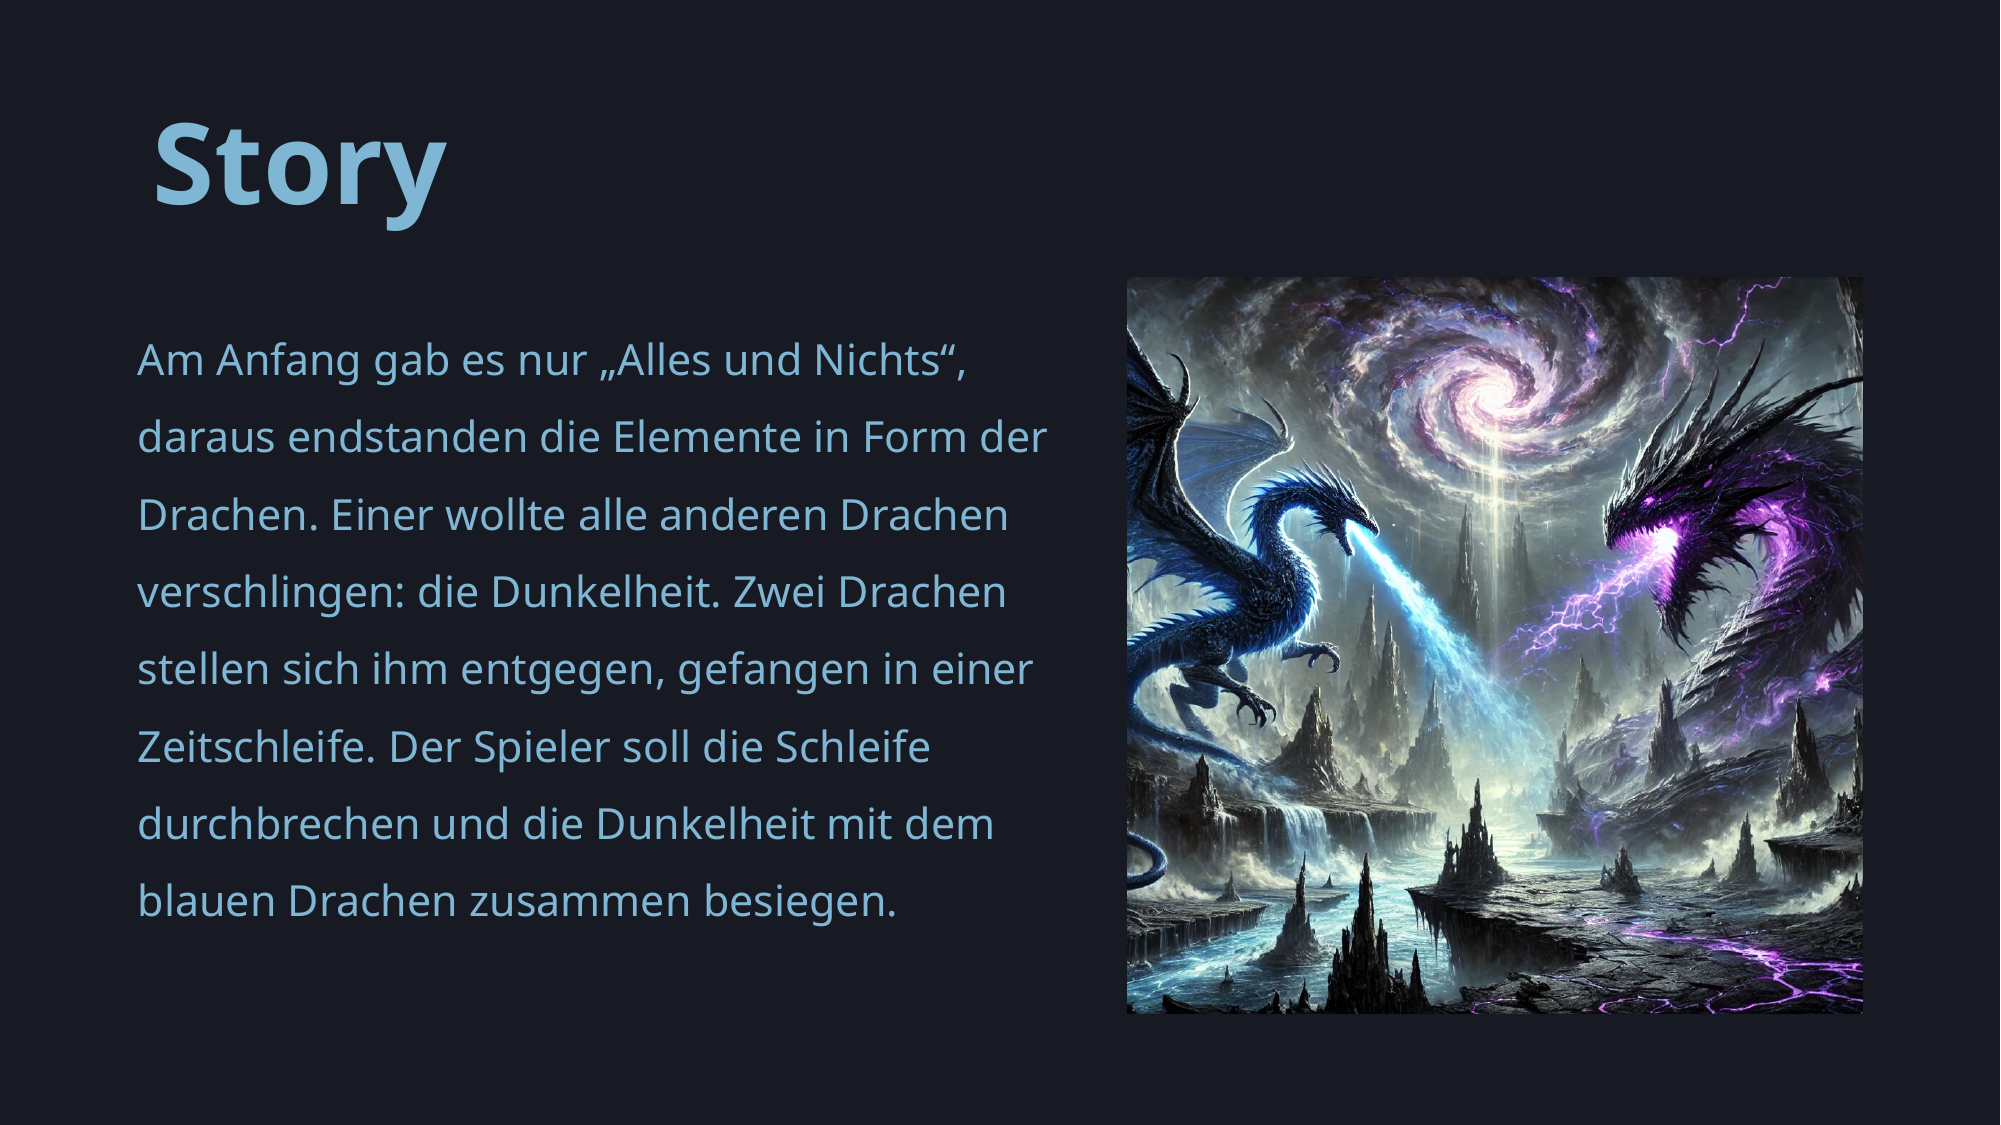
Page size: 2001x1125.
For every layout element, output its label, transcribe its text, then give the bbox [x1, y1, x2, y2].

title Story [137, 59, 1863, 278]
picture [1126, 277, 1863, 1014]
list Am Anfang gab es nur „Alles und Nichts“, daraus endstanden die Elemente in Form der Drachen. Einer wollte alle anderen Drachen verschlingen: die Dunkelheit. Zwei Drachen stellen sich ihm entgegen, gefangen in einer Zeitschleife. Der Spieler soll die Schleife durchbrechen und die Dunkelheit mit dem blauen Drachen zusammen besiegen. [122, 299, 1073, 1014]
